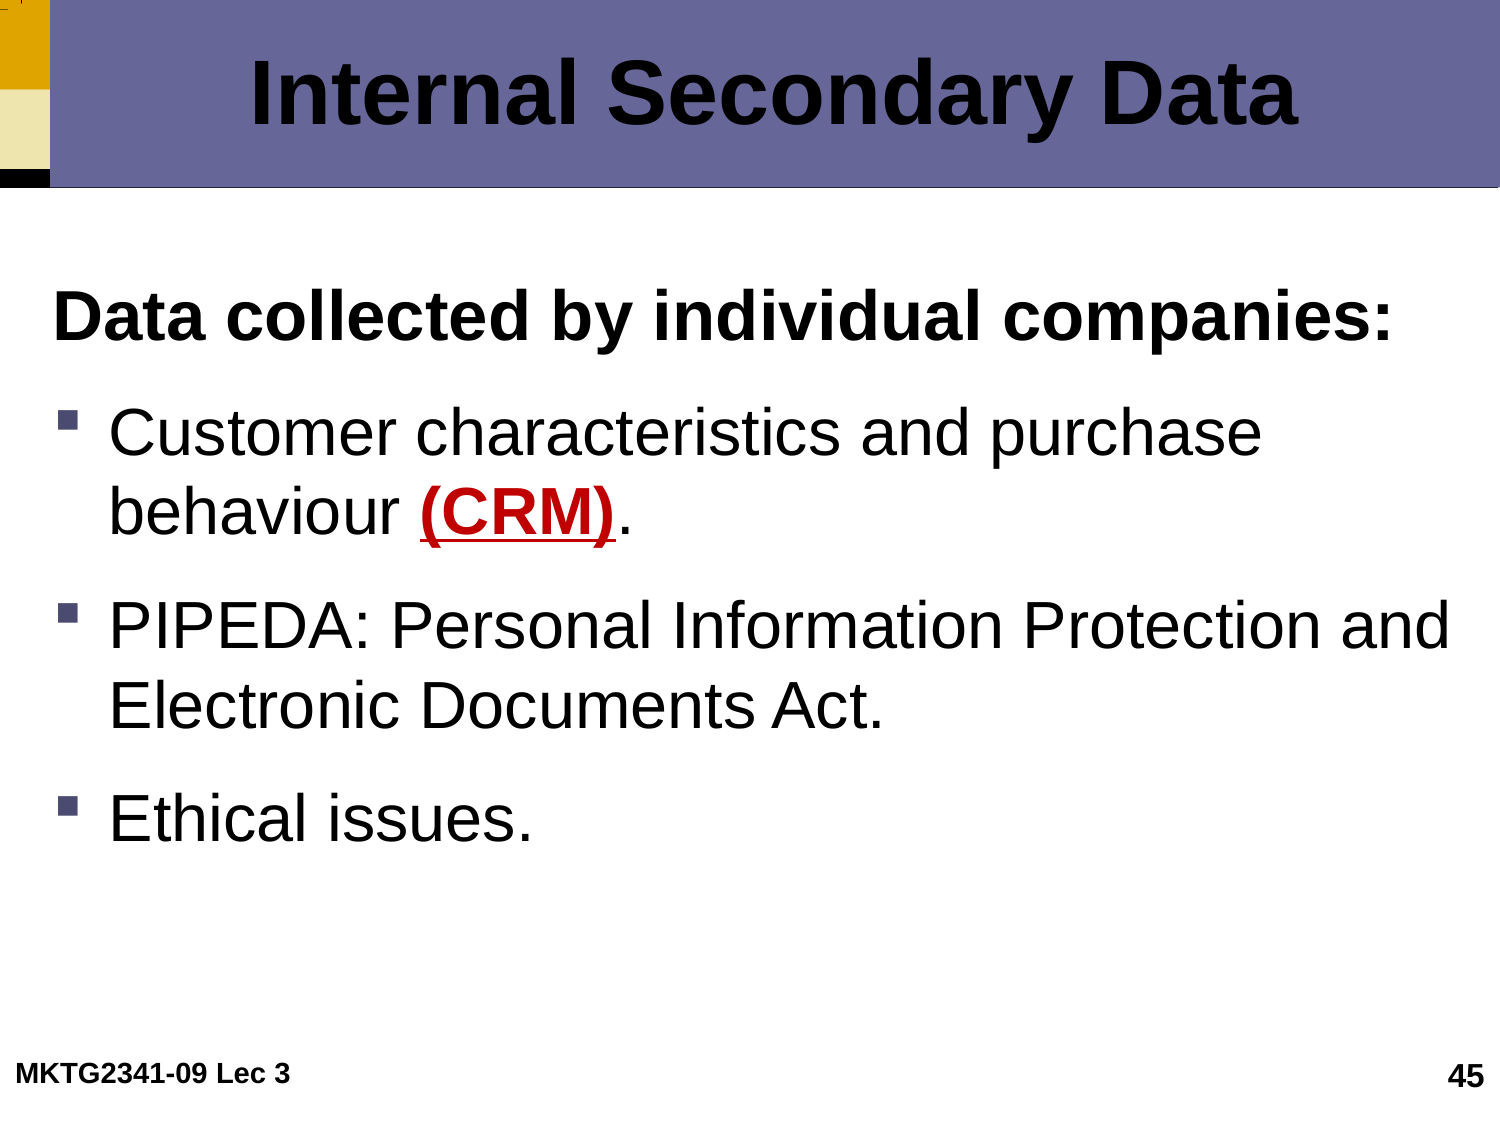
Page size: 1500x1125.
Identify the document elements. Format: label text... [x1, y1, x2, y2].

list Data collected by individual companies: Customer characteristics and purchase behaviour (CRM). PIPEDA: Personal Information Protection and Electronic Documents Act. Ethical issues. [37, 262, 1500, 1088]
slide_number 45 [1149, 1046, 1500, 1125]
text_box Internal Secondary Data [75, 37, 1475, 138]
slide_number MKTG2341-09 Lec 3 [0, 1046, 351, 1125]
picture [0, 0, 50, 188]
